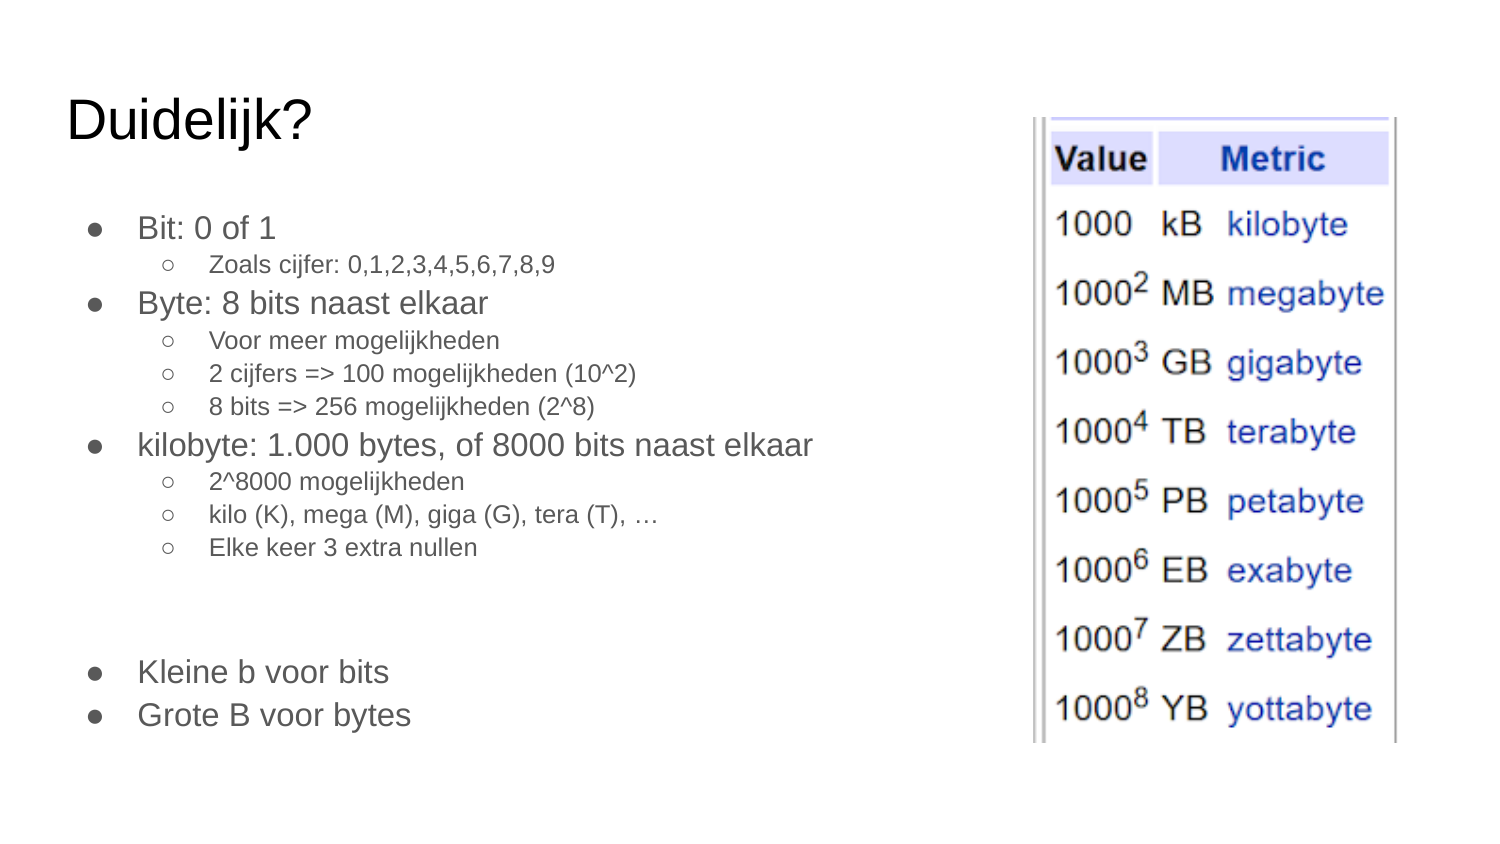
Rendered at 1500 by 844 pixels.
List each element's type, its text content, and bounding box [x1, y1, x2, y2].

picture [1033, 116, 1398, 743]
list Bit: 0 of 1 Zoals cijfer: 0,1,2,3,4,5,6,7,8,9 Byte: 8 bits naast elkaar Voor meer mogelijkheden 2 cijfers => 100 mogelijkheden (10^2) 8 bits => 256 mogelijkheden (2^8) kilobyte: 1.000 bytes, of 8000 bits naast elkaar 2^8000 mogelijkheden kilo (K), mega (M), giga (G), tera (T), … Elke keer 3 extra nullen Kleine b voor bits Grote B voor bytes [51, 189, 1032, 750]
title Duidelijk? [51, 72, 1449, 167]
